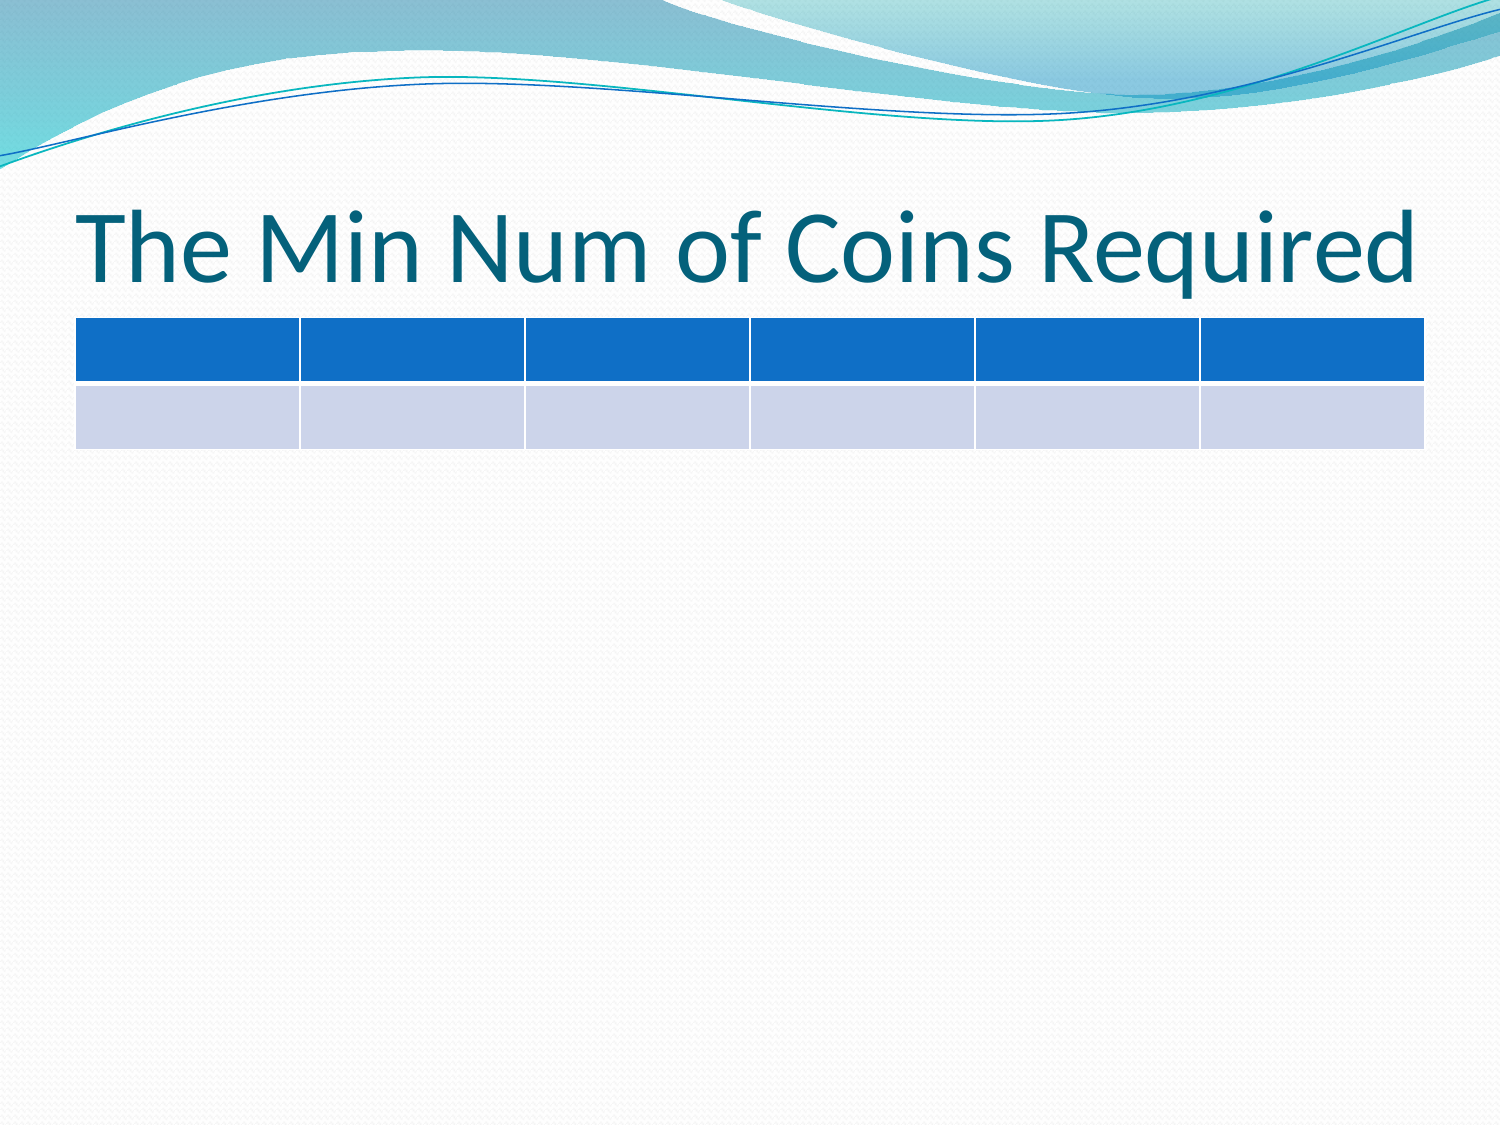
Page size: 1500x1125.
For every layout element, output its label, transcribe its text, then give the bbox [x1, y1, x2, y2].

table_header [301, 318, 524, 381]
table_cell [751, 386, 974, 449]
table_header [1201, 318, 1424, 381]
table_header [76, 318, 299, 381]
table_cell [76, 386, 299, 449]
table_cell [301, 386, 524, 449]
table_cell [1201, 386, 1424, 449]
table_cell [976, 386, 1199, 449]
table_cell [526, 386, 749, 449]
title The Min Num of Coins Required [74, 115, 1426, 304]
table_header [526, 318, 749, 381]
table_header [751, 318, 974, 381]
table_header [976, 318, 1199, 381]
